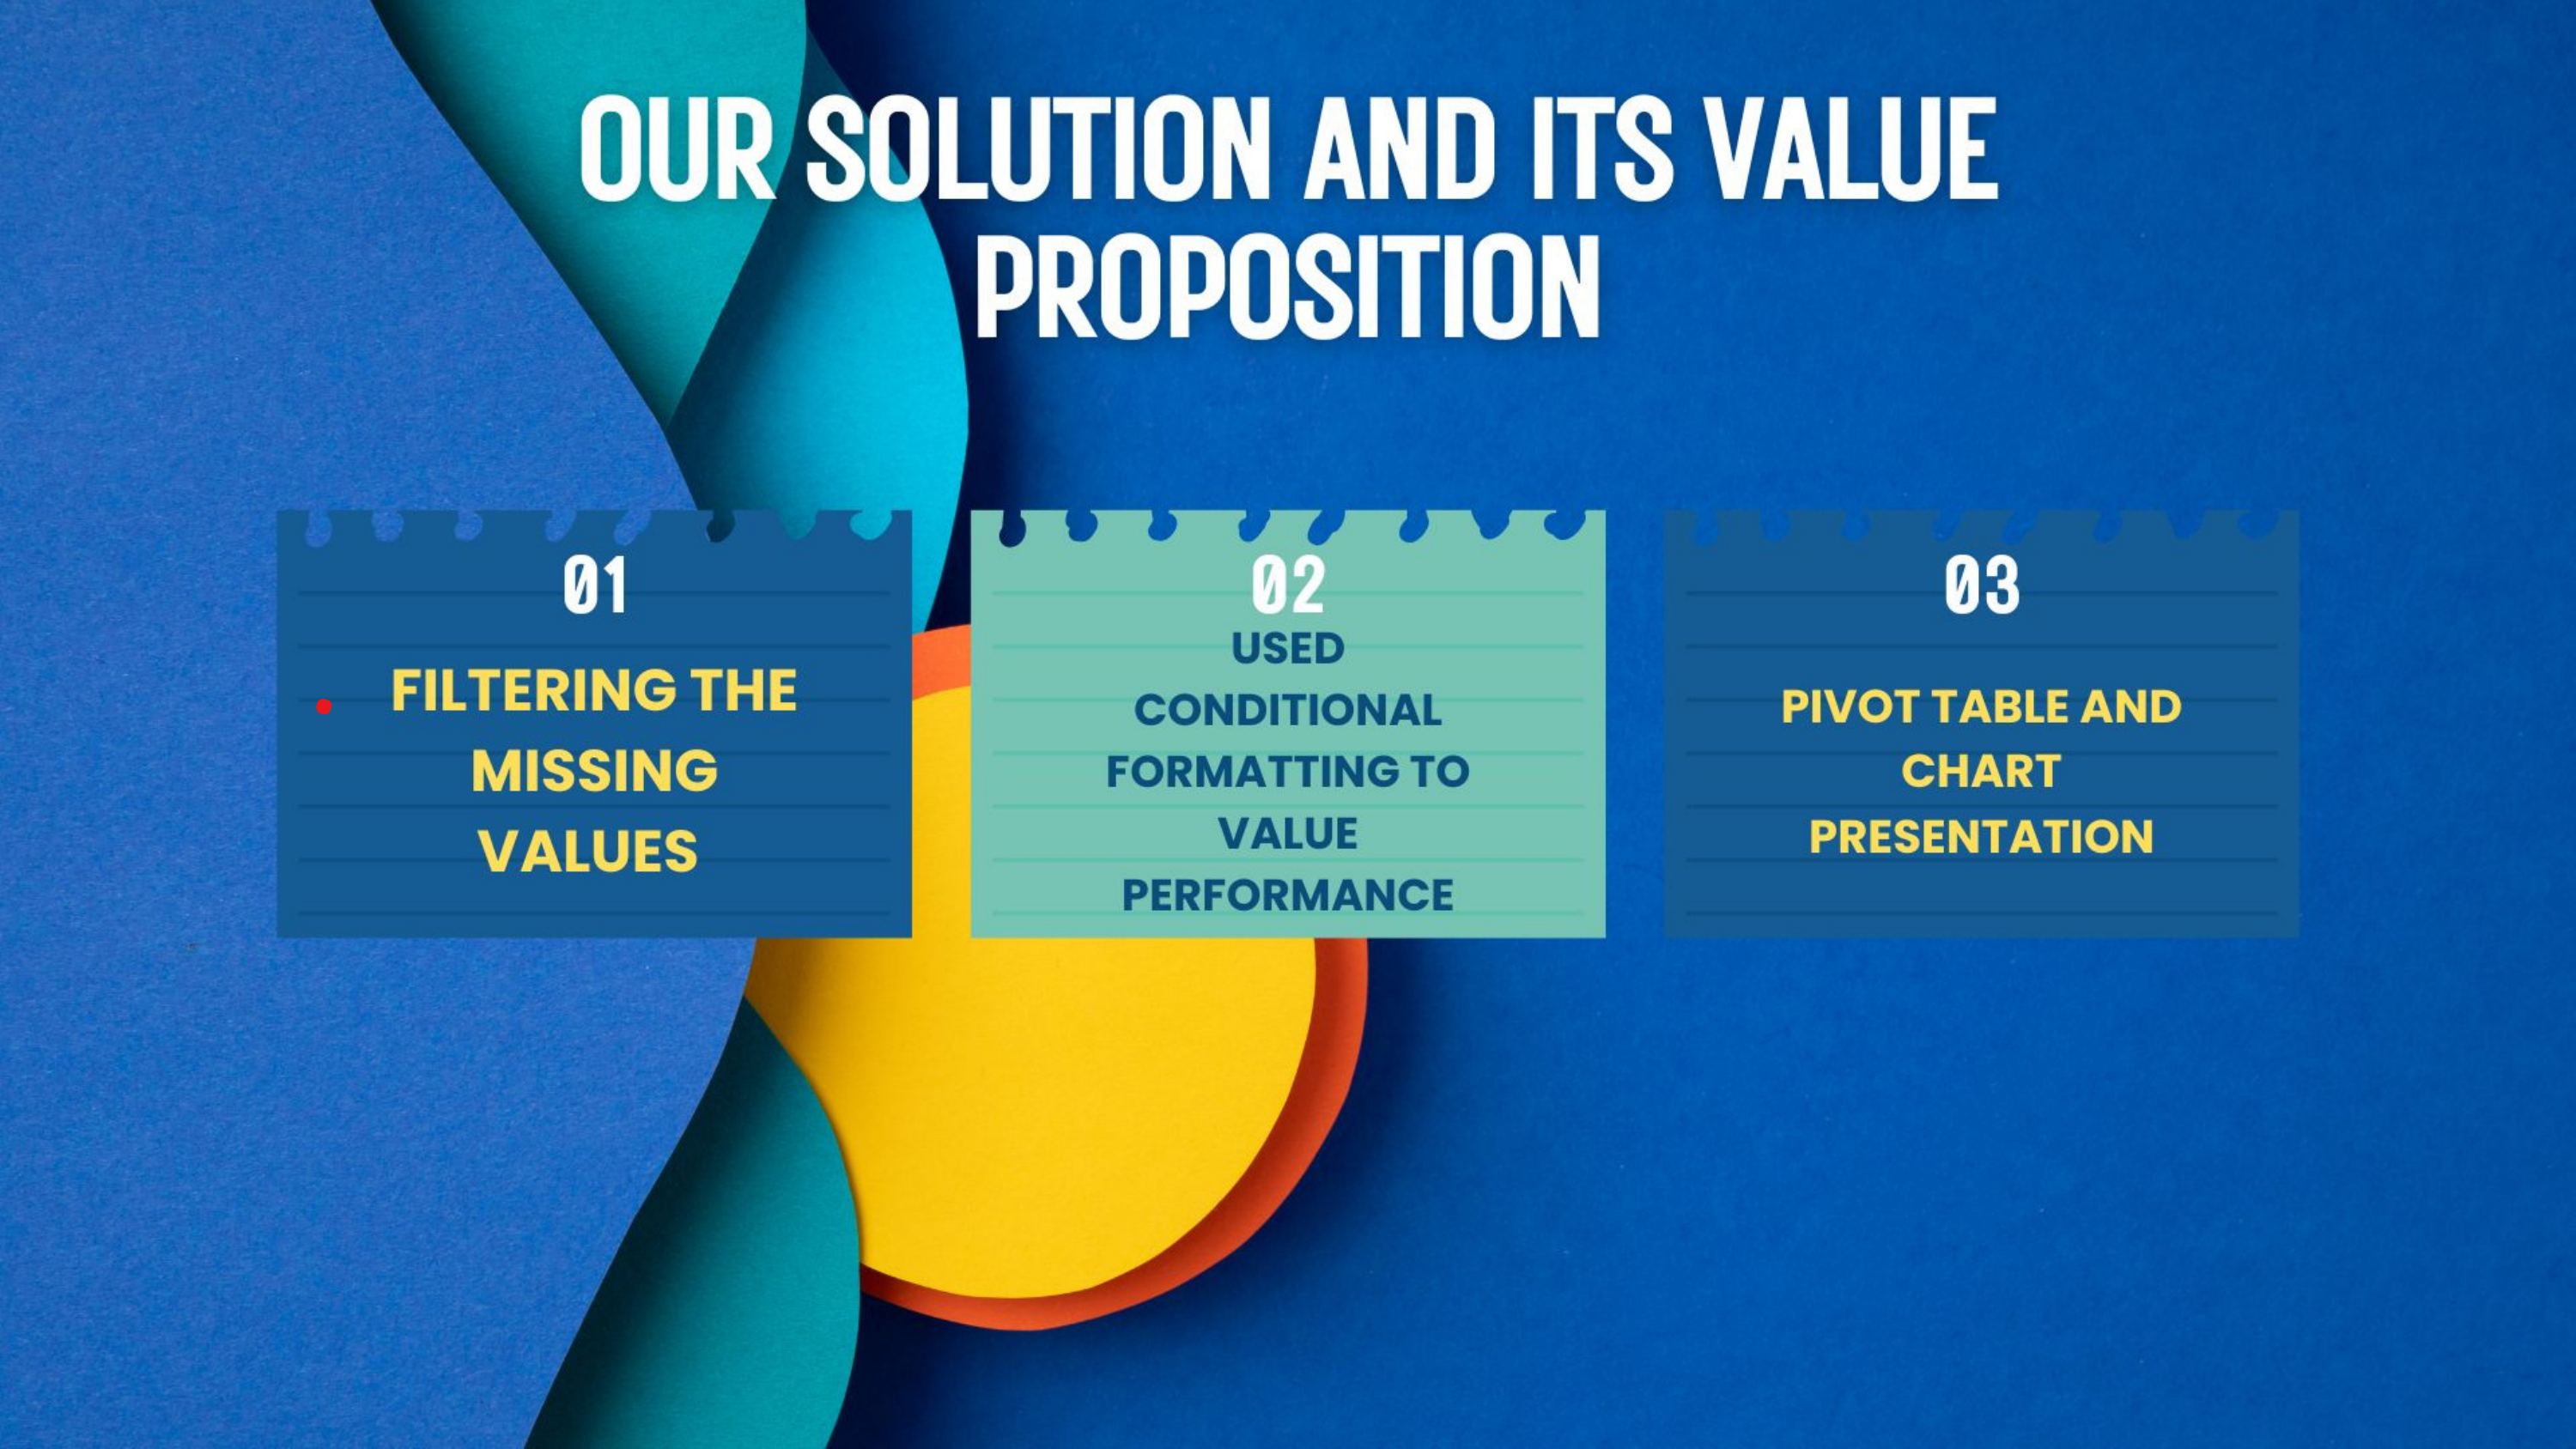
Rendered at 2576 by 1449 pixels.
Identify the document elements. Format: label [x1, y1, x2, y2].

text_box [0, 0, 2576, 1449]
text_box [310, 693, 338, 720]
